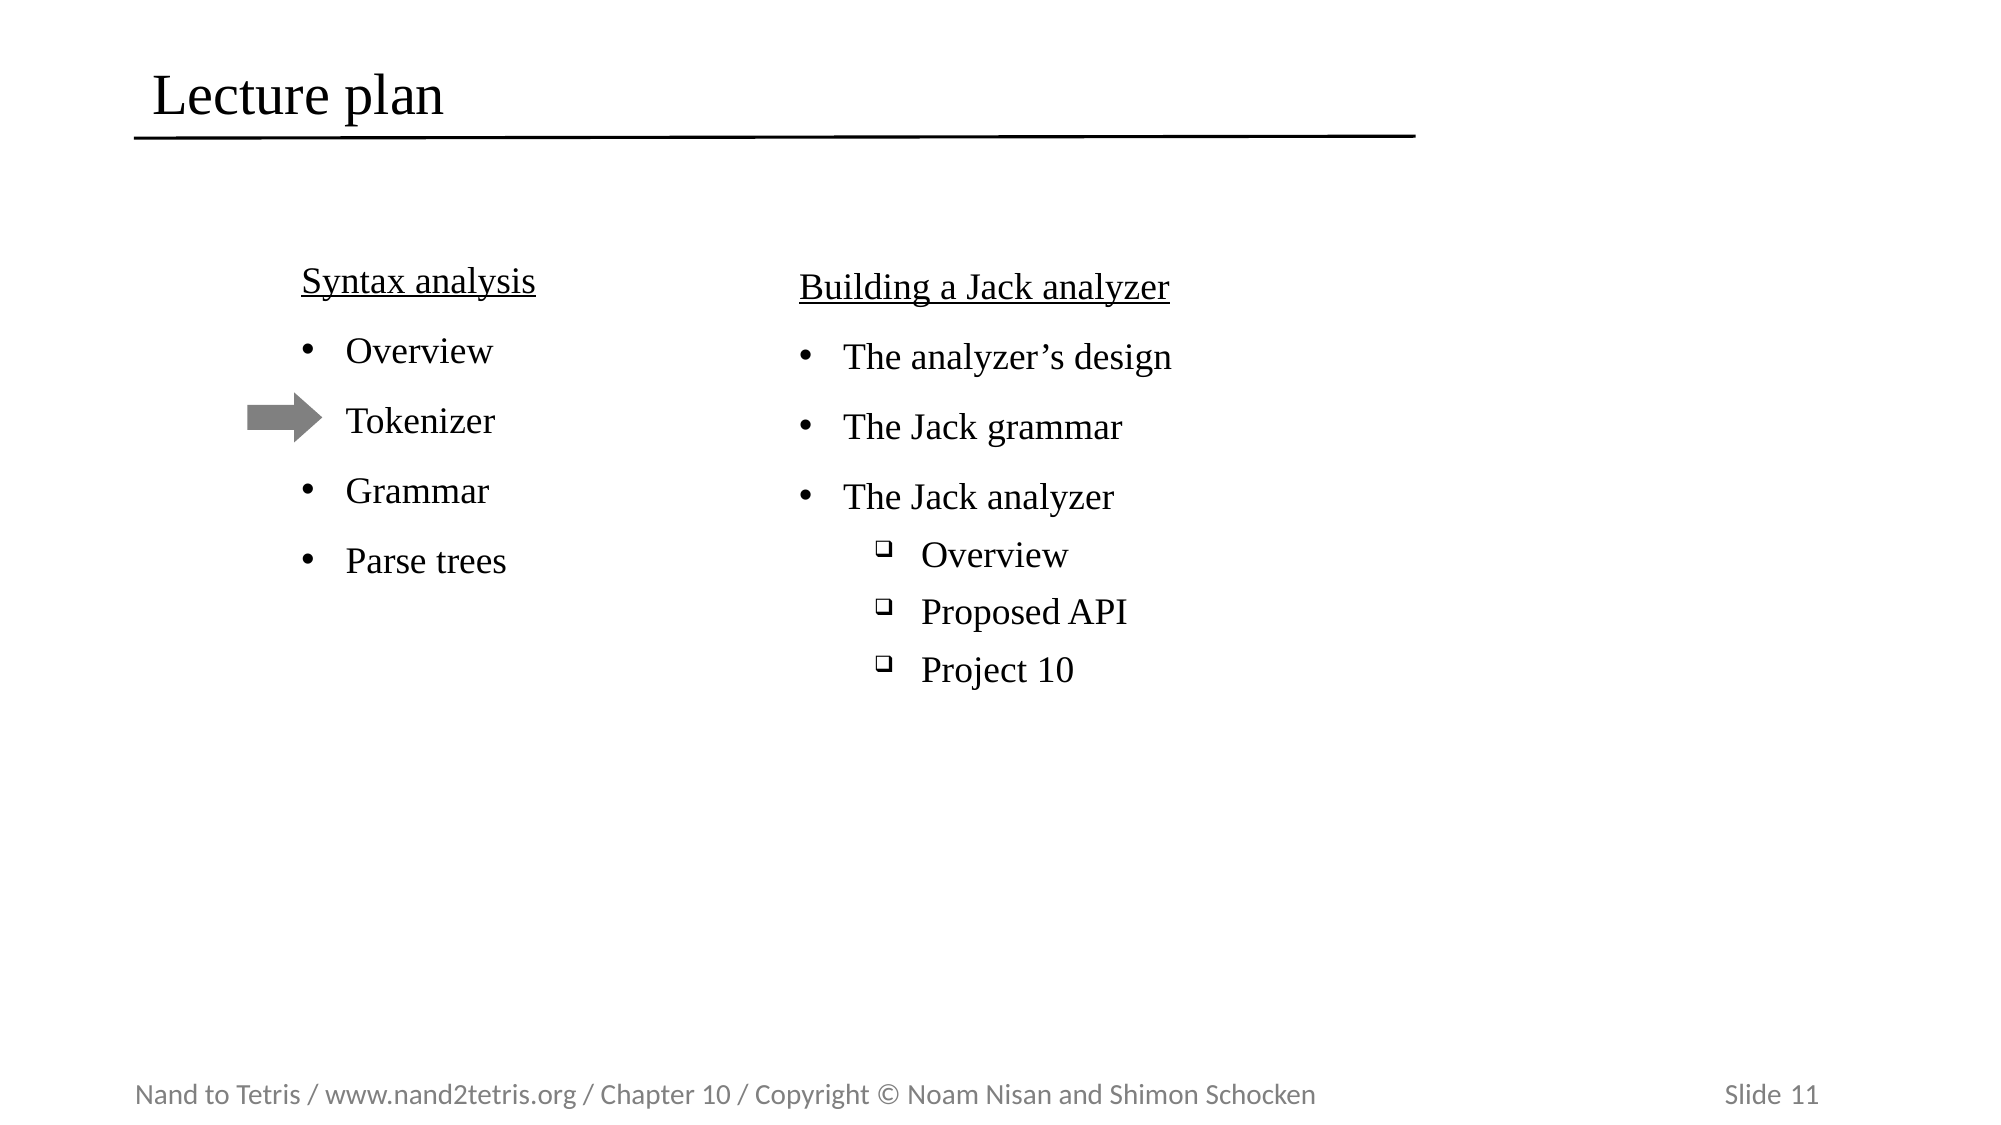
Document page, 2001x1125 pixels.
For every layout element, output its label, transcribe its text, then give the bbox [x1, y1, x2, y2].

text_box Building a Jack analyzer The analyzer’s design The Jack grammar The Jack analyzer Overview Proposed API Project 10 [740, 254, 1404, 672]
text_box Syntax analysis Overview Tokenizer Grammar Parse trees [242, 248, 827, 745]
text_box [247, 392, 323, 443]
title Lecture plan [137, 48, 1417, 144]
